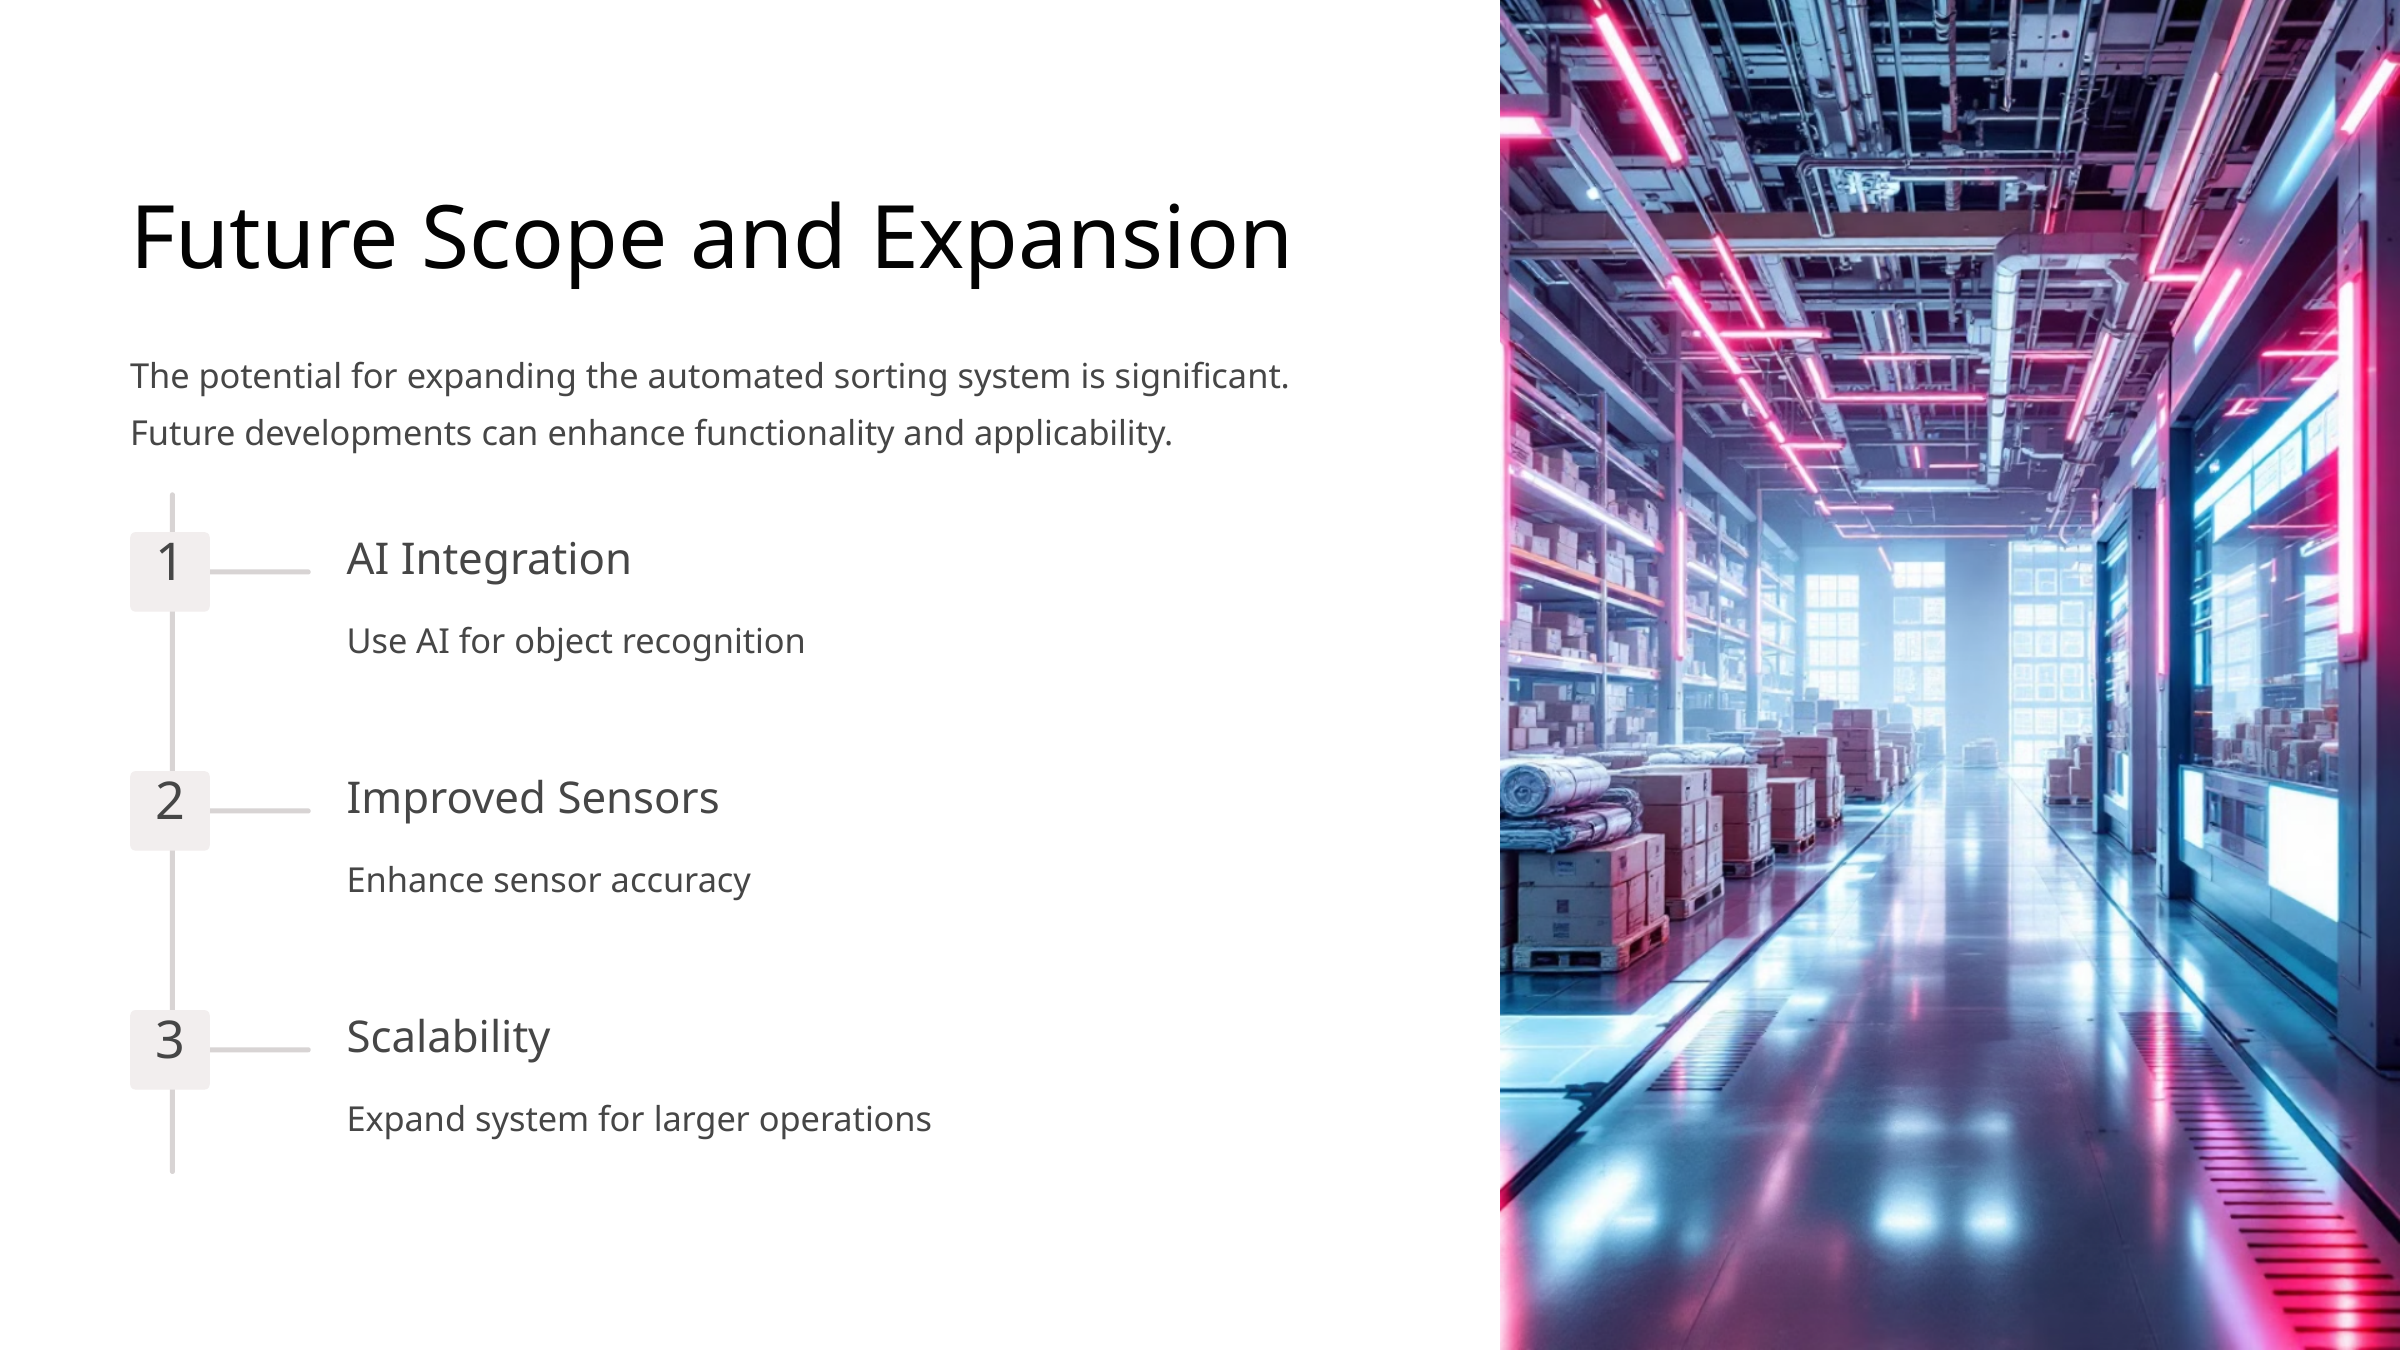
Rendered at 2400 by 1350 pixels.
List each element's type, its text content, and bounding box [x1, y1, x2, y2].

text_box [130, 771, 210, 851]
text_box Improved Sensors [346, 766, 789, 822]
text_box 2 [143, 777, 197, 844]
text_box [169, 612, 175, 771]
text_box [169, 492, 175, 532]
text_box Enhance sensor accuracy [346, 843, 1370, 900]
text_box [130, 1010, 210, 1090]
text_box [169, 851, 175, 1010]
picture [1499, 0, 2400, 1350]
text_box Future Scope and Expansion [130, 176, 1341, 287]
text_box [130, 532, 210, 612]
text_box Scalability [346, 1005, 789, 1061]
text_box [210, 808, 311, 814]
text_box Use AI for object recognition [346, 604, 1370, 661]
text_box [169, 1090, 175, 1174]
text_box AI Integration [346, 527, 789, 583]
text_box The potential for expanding the automated sorting system is significant. Future developments can enhance functionality and applicability. [130, 339, 1370, 453]
text_box 3 [143, 1016, 197, 1083]
text_box 1 [143, 538, 197, 605]
text_box [210, 569, 311, 575]
text_box Expand system for larger operations [346, 1082, 1370, 1139]
text_box [210, 1047, 311, 1053]
